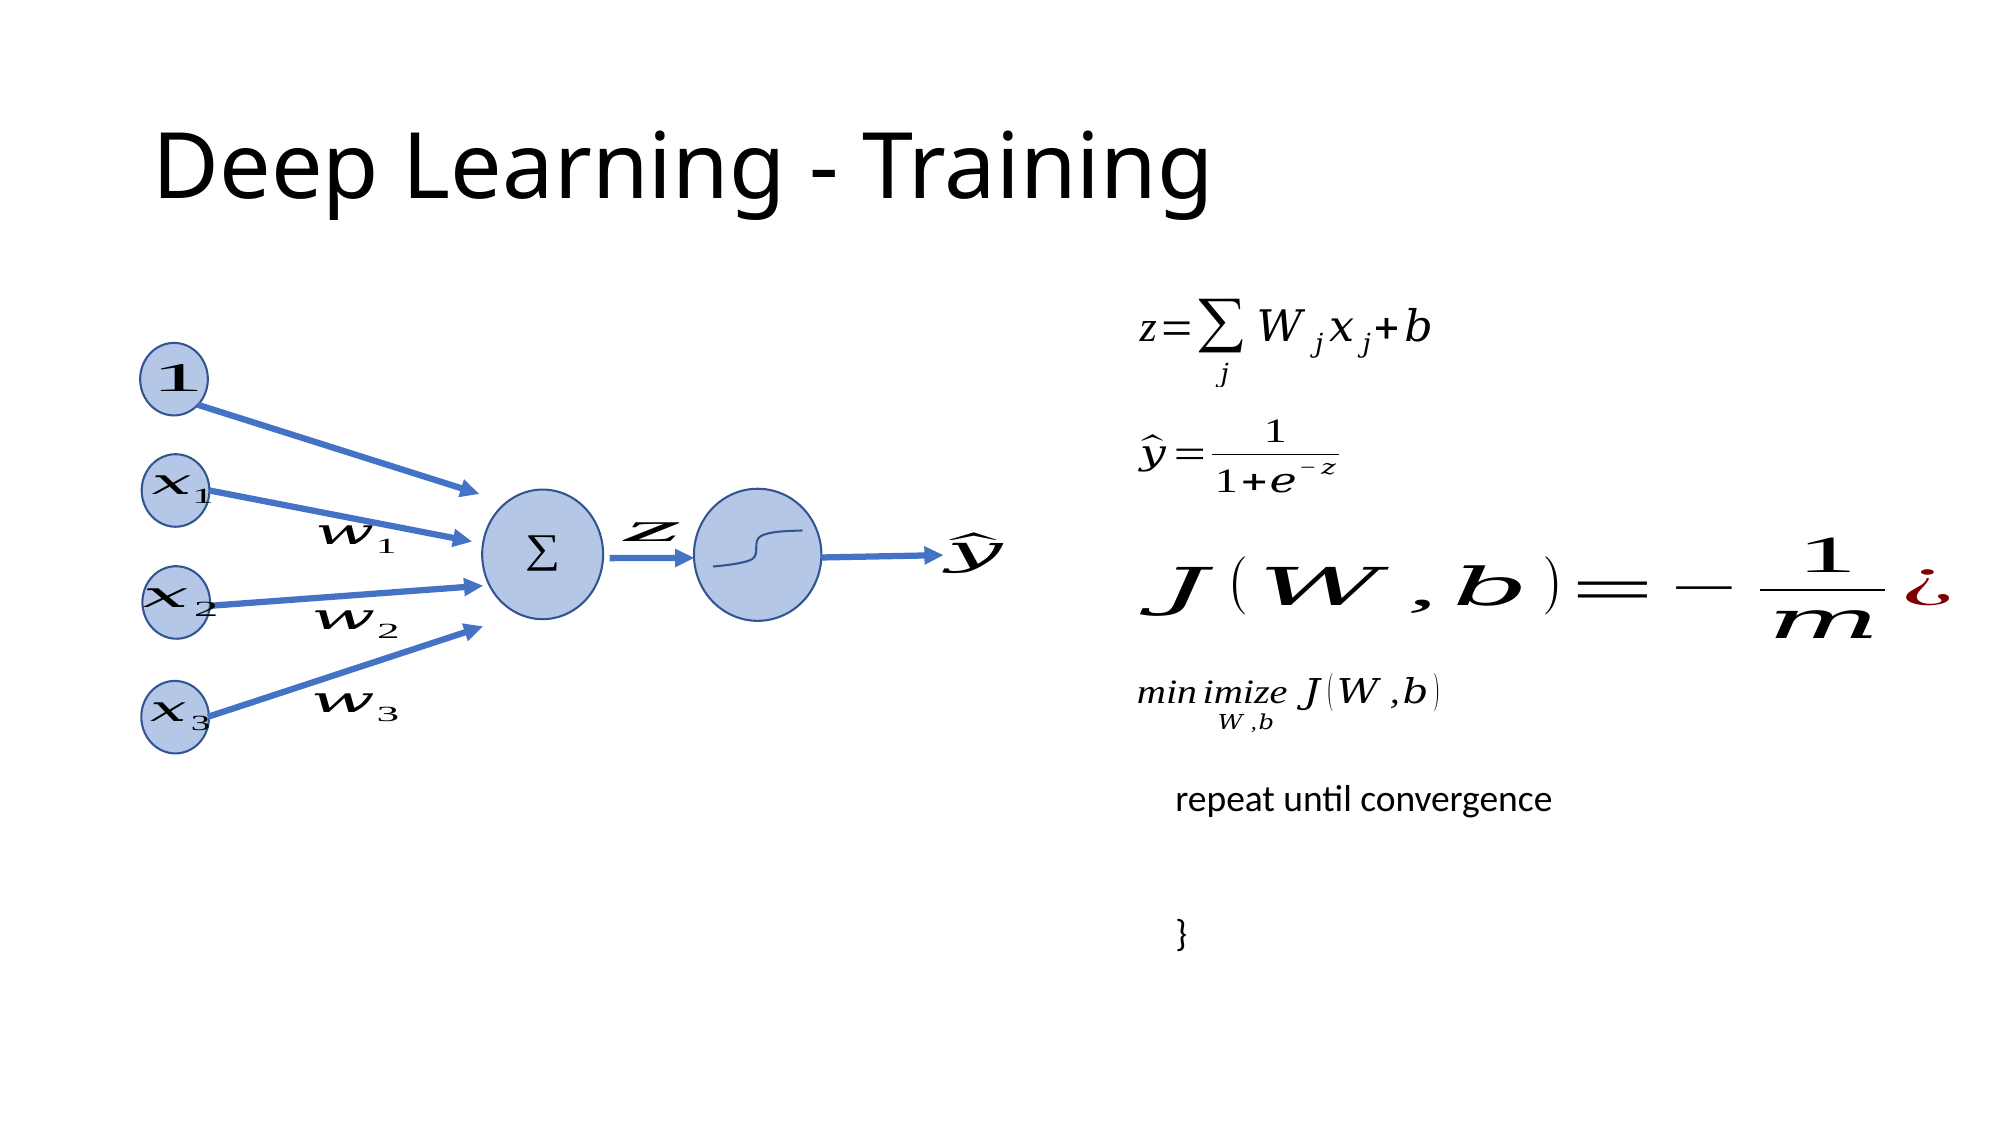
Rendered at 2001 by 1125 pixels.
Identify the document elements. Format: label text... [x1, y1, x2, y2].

text_box [140, 453, 209, 528]
text_box [481, 488, 605, 621]
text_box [693, 488, 822, 621]
text_box [141, 565, 211, 640]
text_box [211, 585, 483, 606]
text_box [209, 494, 472, 542]
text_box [207, 626, 483, 717]
text_box [139, 341, 209, 417]
title Deep Learning - Training [137, 59, 1863, 278]
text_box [197, 404, 480, 494]
text_box [140, 679, 210, 755]
